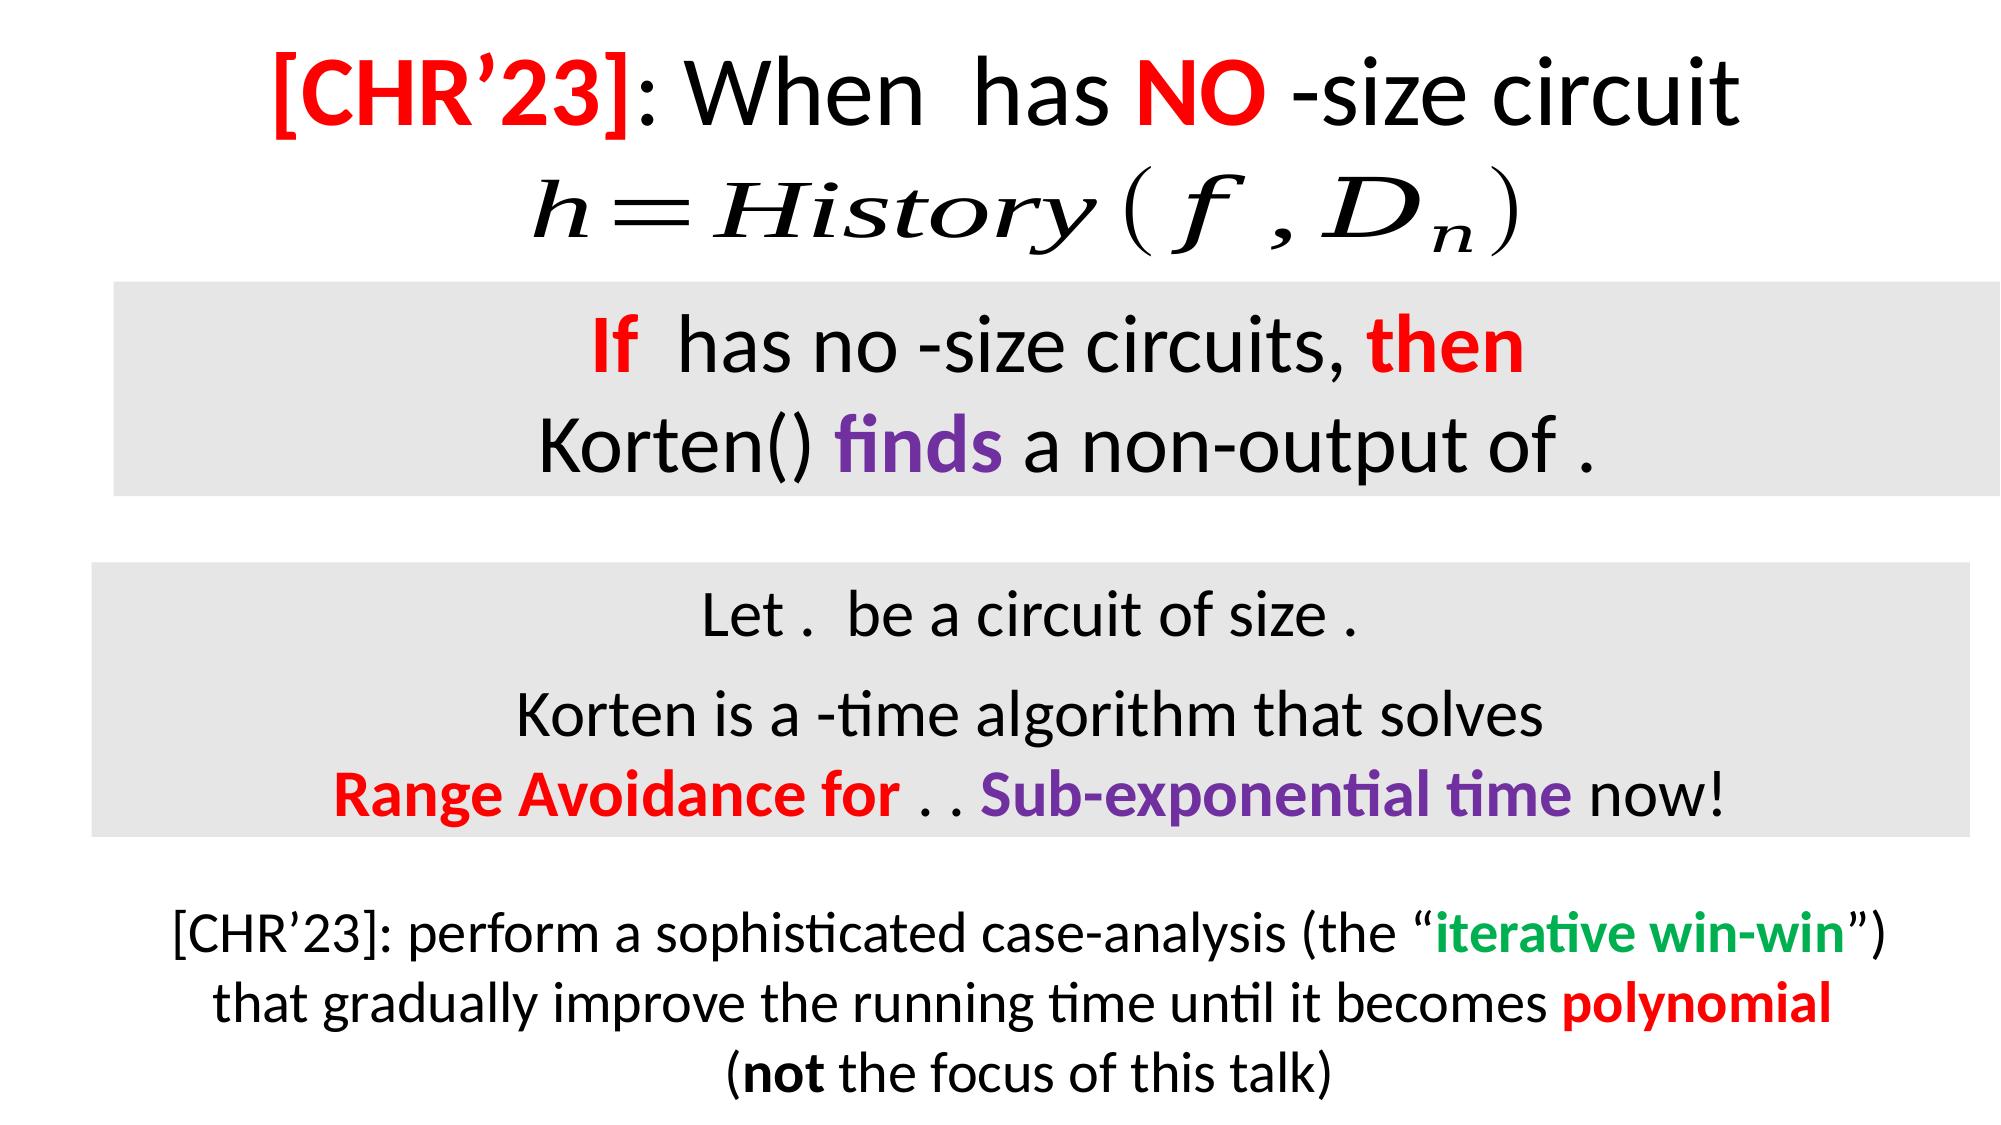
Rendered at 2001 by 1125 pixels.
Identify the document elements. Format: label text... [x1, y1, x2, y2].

text_box [CHR’23]: perform a sophisticated case-analysis (the “iterative win-win”) that gradually improve the running time until it becomes polynomial (not the focus of this talk) [96, 886, 1963, 1112]
